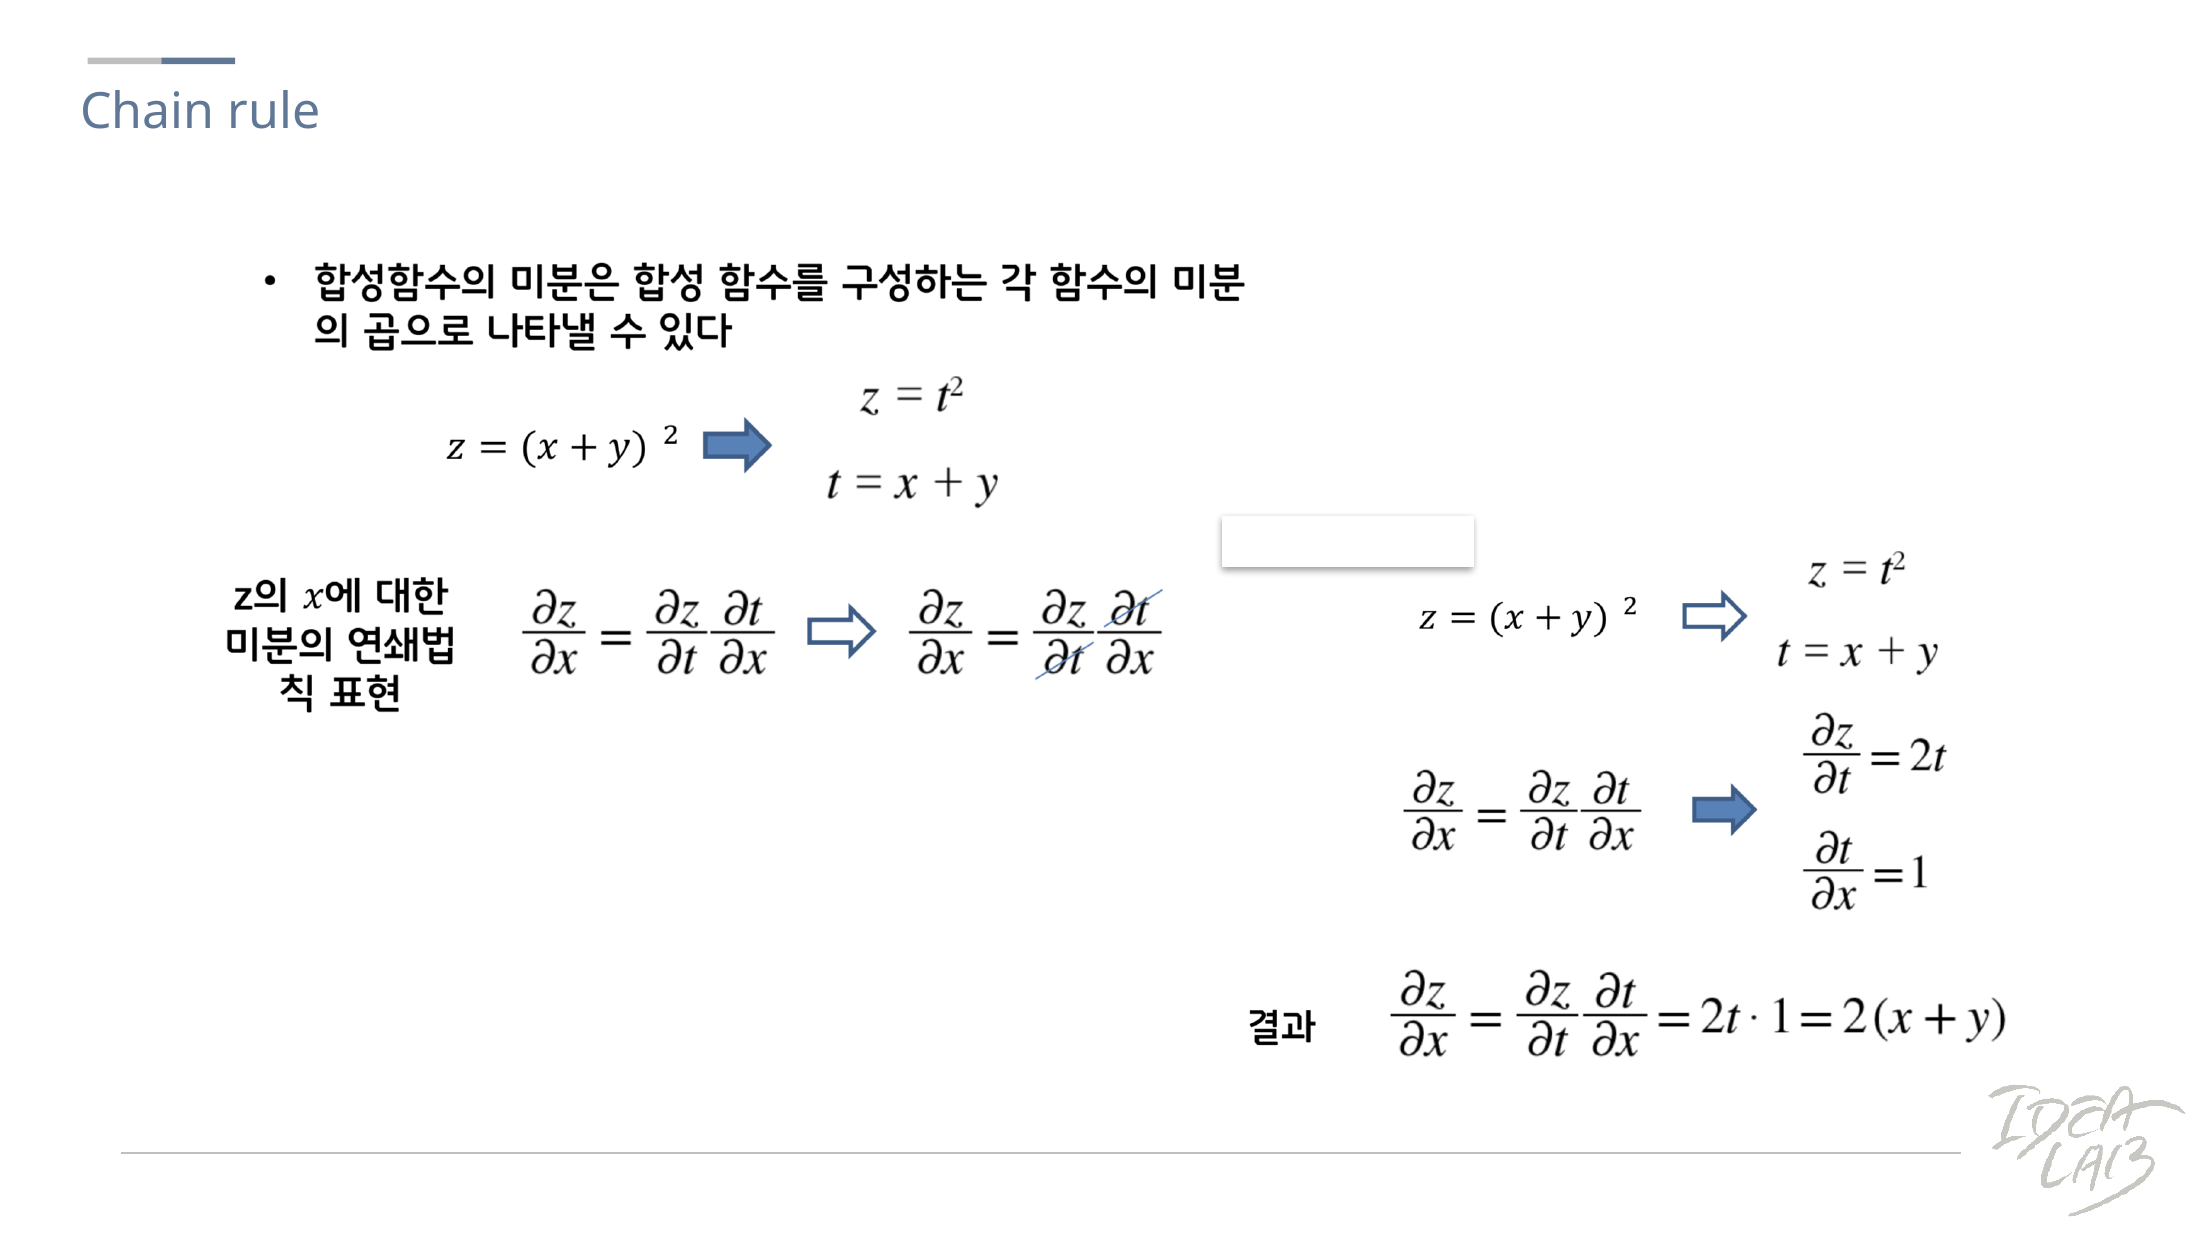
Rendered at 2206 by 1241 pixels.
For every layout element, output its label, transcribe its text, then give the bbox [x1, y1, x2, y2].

picture [139, 257, 1278, 733]
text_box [1222, 516, 2031, 1069]
text_box Chain rule [65, 71, 898, 146]
